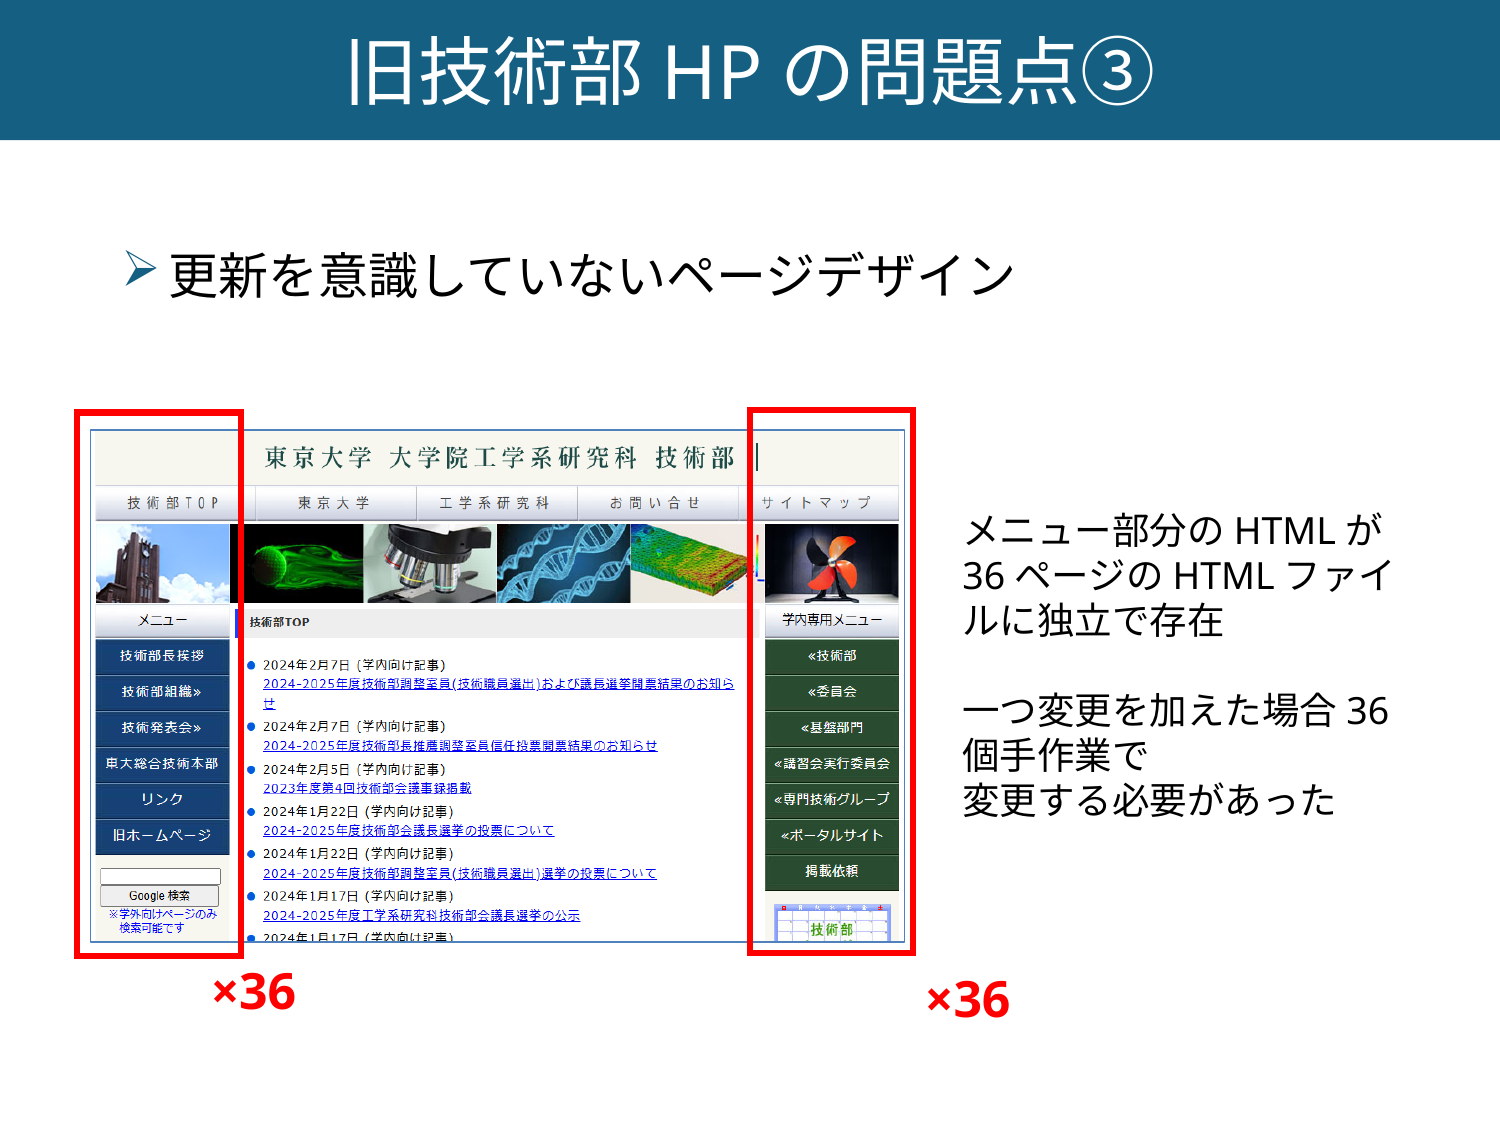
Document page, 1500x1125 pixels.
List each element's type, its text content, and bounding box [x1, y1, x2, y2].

text_box 旧技術部HPの問題点③ [0, 0, 1500, 142]
text_box メニュー部分のHTMLが 36ページのHTMLファイルに独立で存在 一つ変更を加えた場合36個手作業で 変更する必要があった [1059, 499, 1439, 830]
text_box 更新を意識していないページデザイン [106, 237, 1194, 312]
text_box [76, 409, 1059, 1040]
